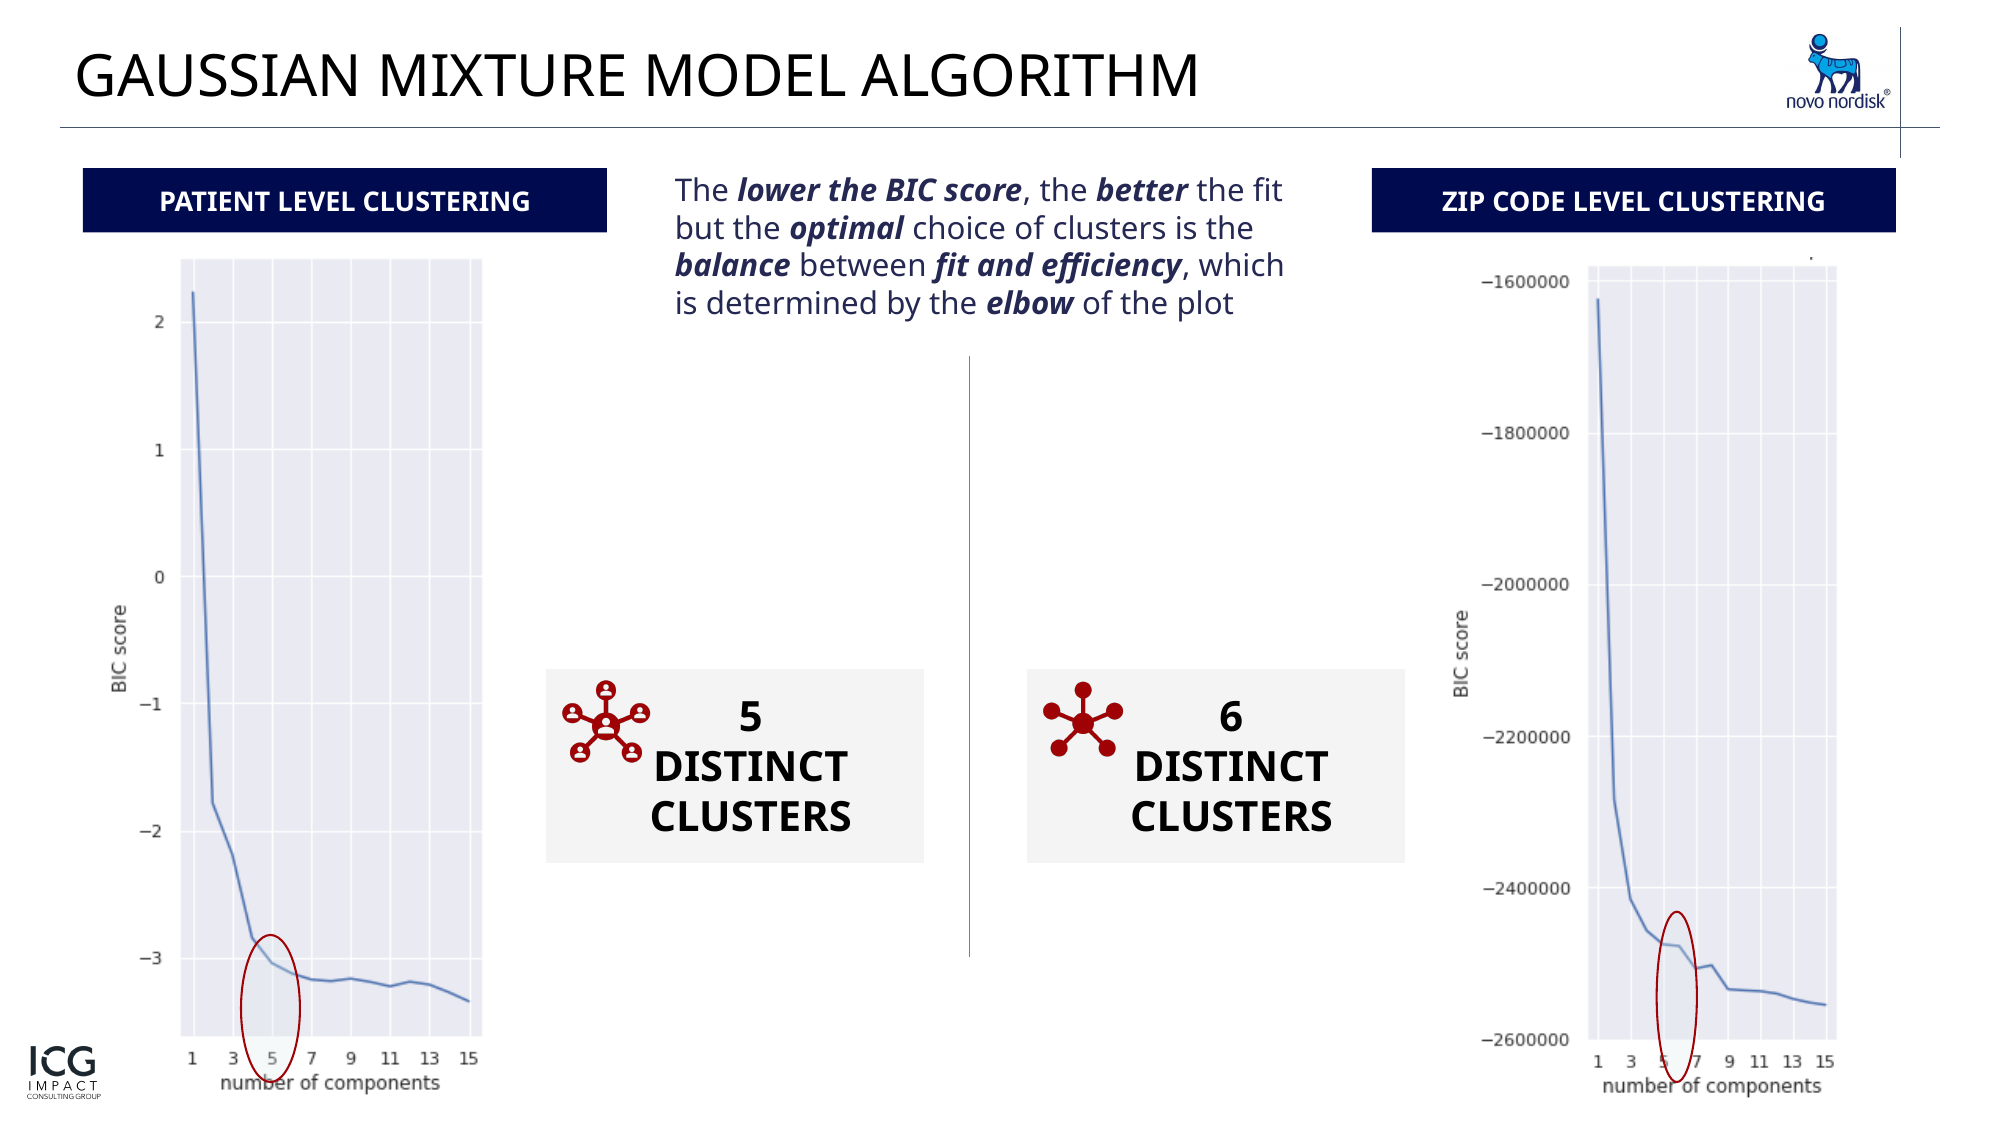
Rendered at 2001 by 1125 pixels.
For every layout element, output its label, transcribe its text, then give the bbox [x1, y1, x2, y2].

list GAUSSIAN MIXTURE MODEL ALGORITHM [59, 26, 1901, 128]
picture [1026, 668, 1405, 863]
picture [7, 253, 506, 1105]
text_box PATIENT LEVEL CLUSTERING [82, 168, 607, 233]
picture [1443, 256, 1870, 1107]
text_box The lower the BIC score, the better the fit but the optimal choice of clusters is the balance between fit and efficiency, which is determined by the elbow of the plot [660, 163, 1318, 328]
text_box ZIP CODE LEVEL CLUSTERING [1371, 168, 1896, 233]
picture [1777, 31, 1899, 113]
picture [546, 668, 924, 863]
